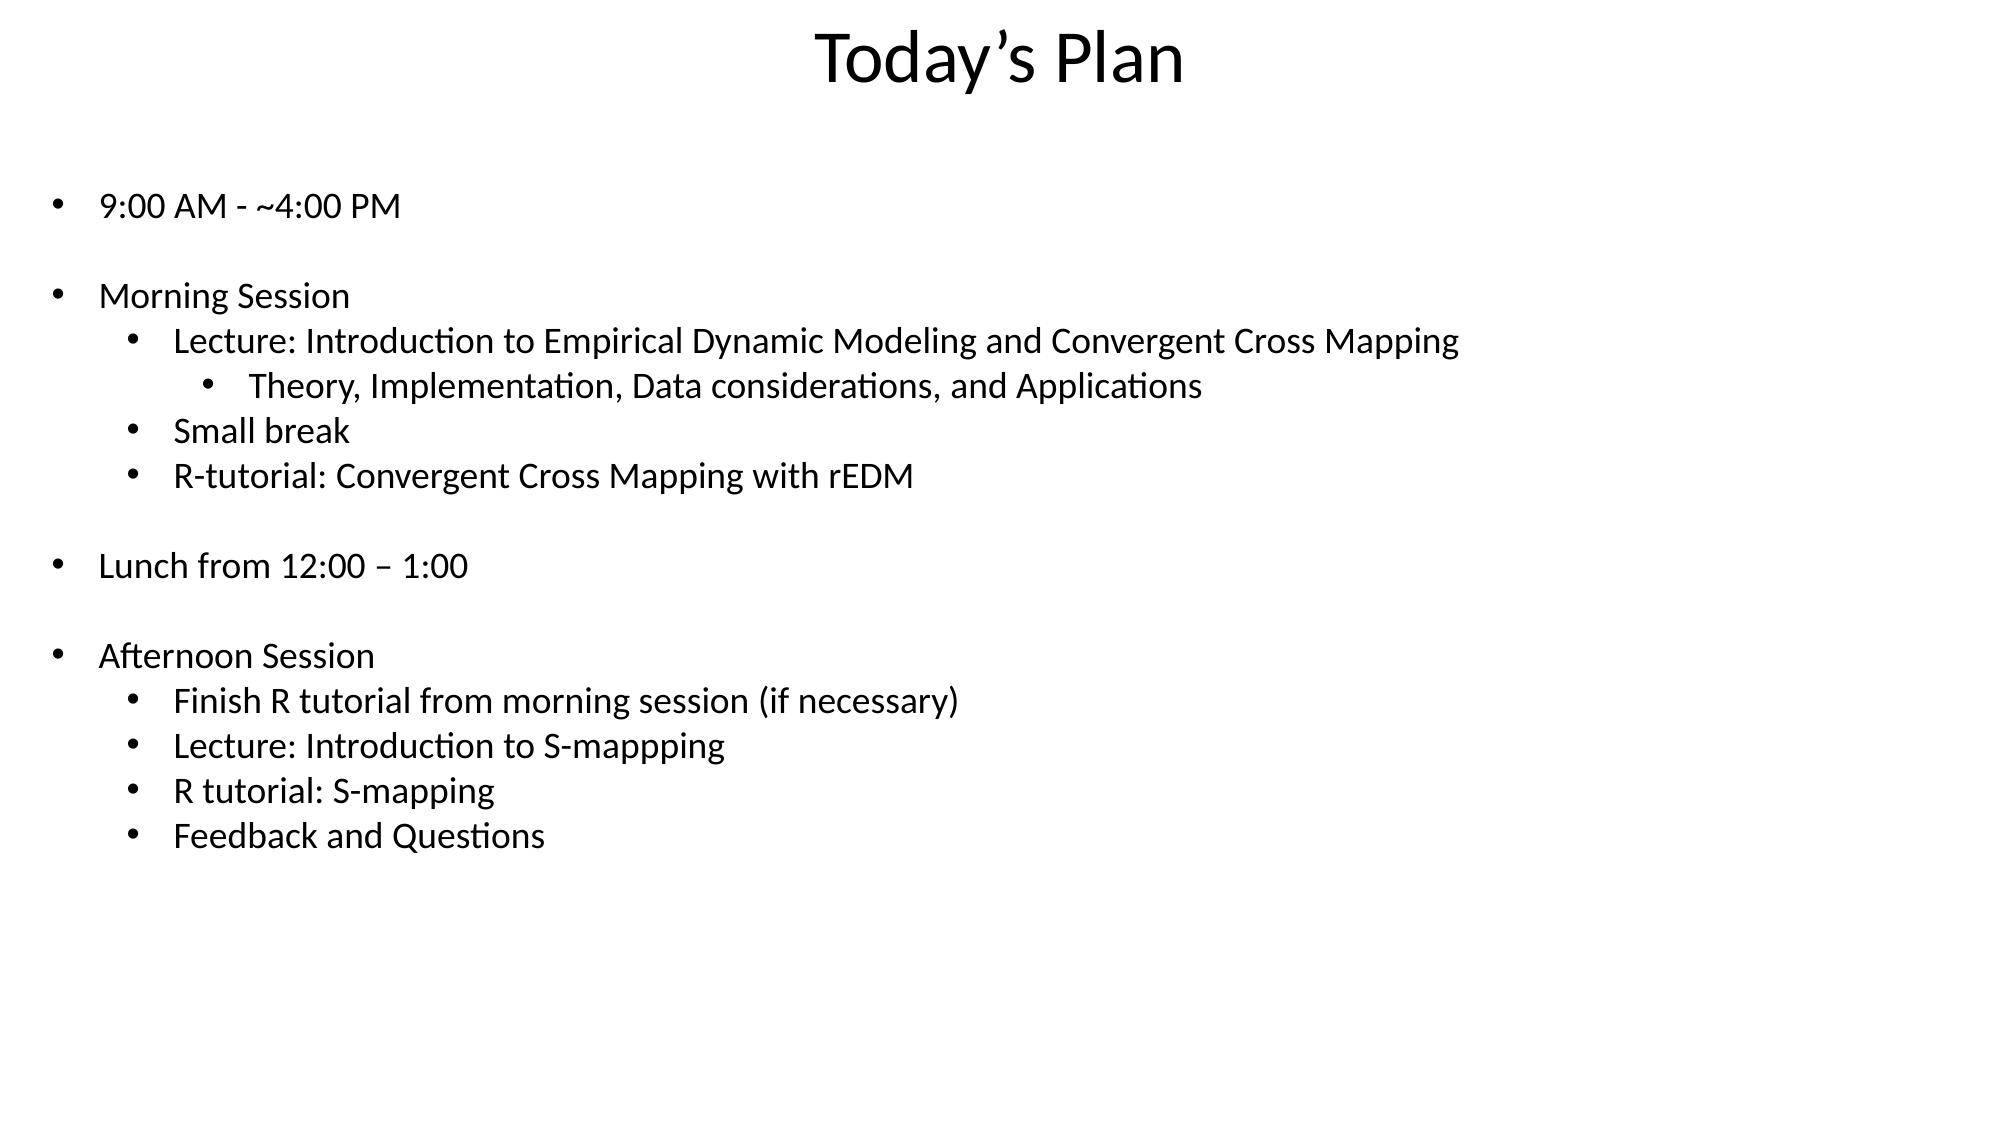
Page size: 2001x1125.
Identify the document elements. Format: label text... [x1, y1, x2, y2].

text_box Today’s Plan [495, 0, 1505, 105]
text_box 9:00 AM - ~4:00 PM Morning Session Lecture: Introduction to Empirical Dynamic Modeling and Convergent Cross Mapping Theory, Implementation, Data considerations, and Applications Small break R-tutorial: Convergent Cross Mapping with rEDM Lunch from 12:00 – 1:00 Afternoon Session Finish R tutorial from morning session (if necessary) Lecture: Introduction to S-mappping R tutorial: S-mapping Feedback and Questions [36, 173, 1963, 864]
